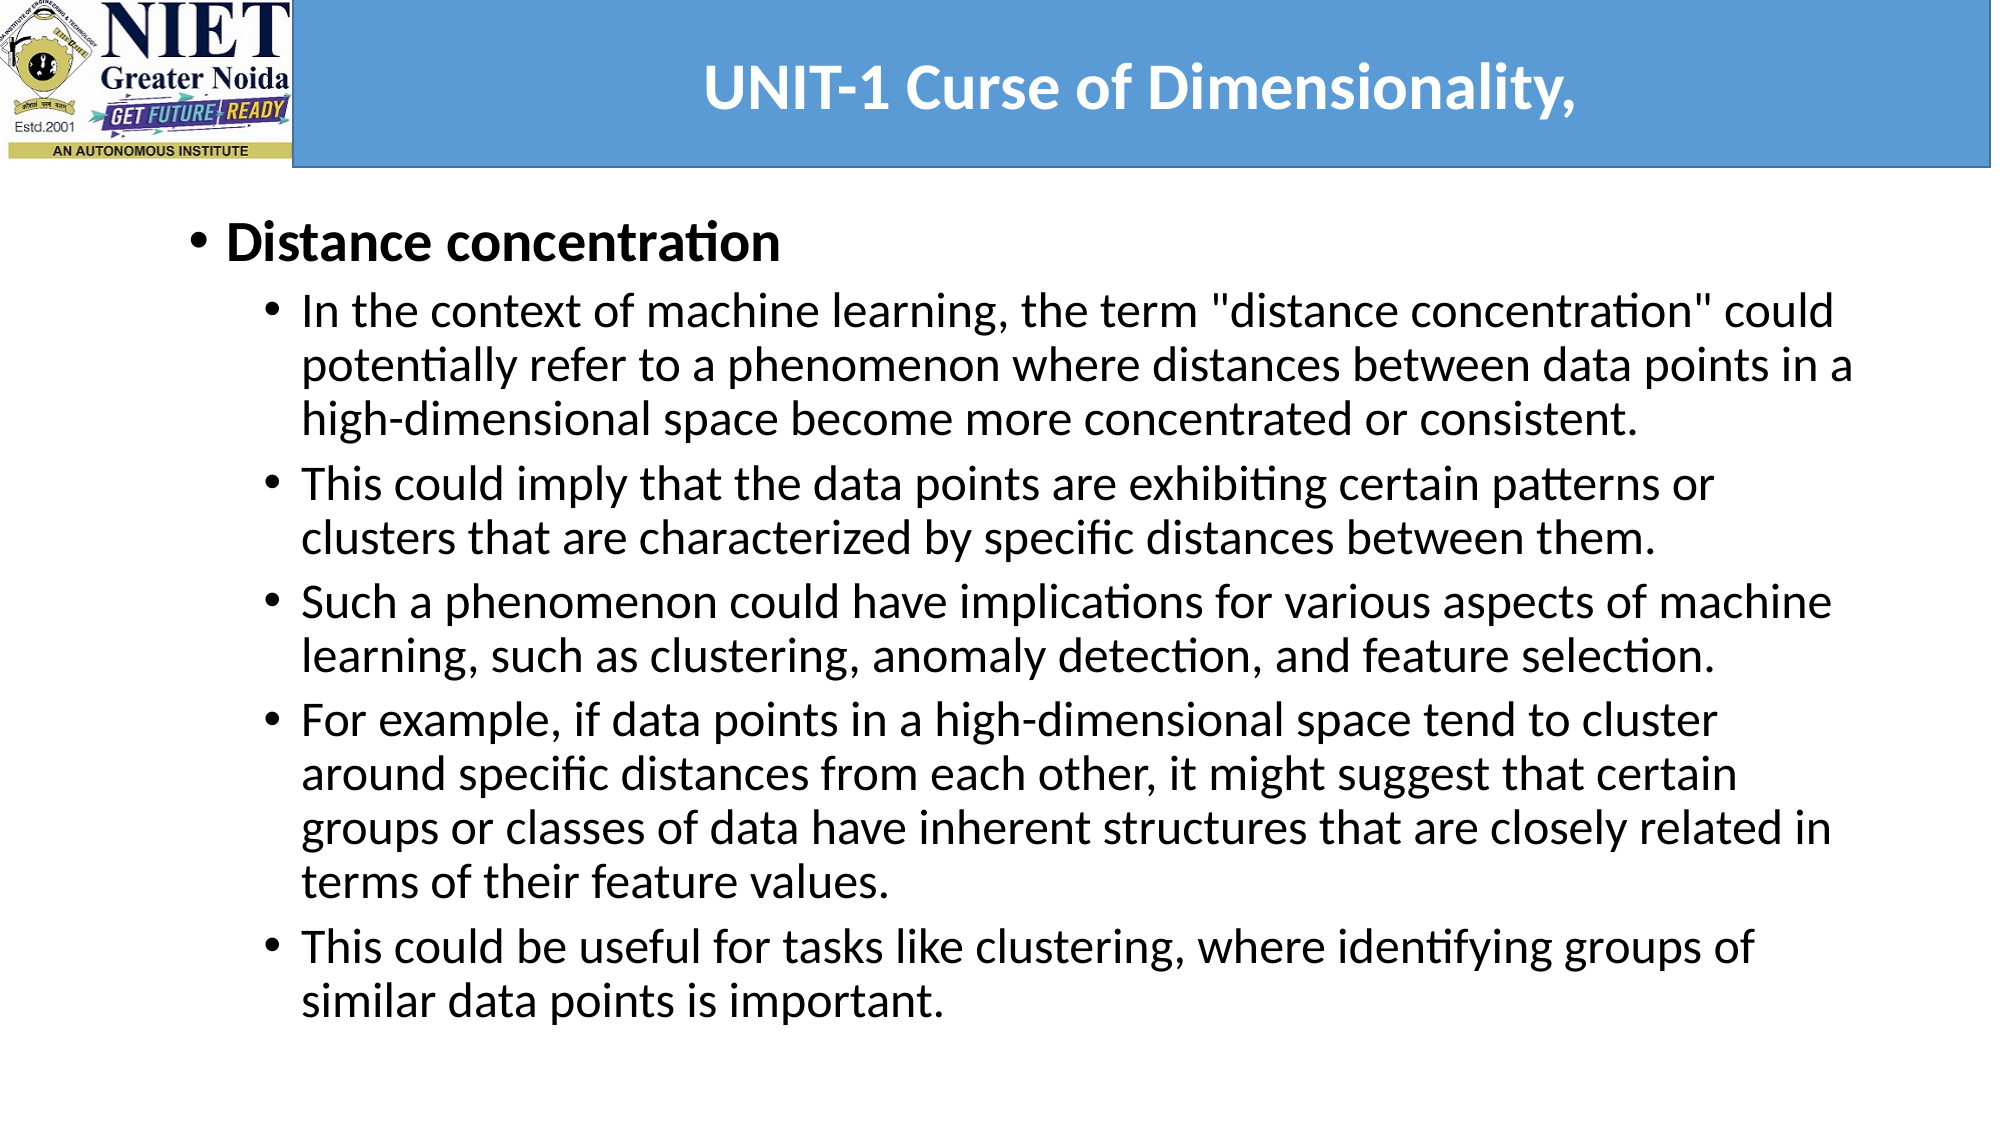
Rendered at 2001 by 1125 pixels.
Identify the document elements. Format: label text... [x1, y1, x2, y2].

picture [0, 0, 293, 163]
list Distance concentration In the context of machine learning, the term "distance concentration" could potentially refer to a phenomenon where distances between data points in a high-dimensional space become more concentrated or consistent. This could imply that the data points are exhibiting certain patterns or clusters that are characterized by specific distances between them. Such a phenomenon could have implications for various aspects of machine learning, such as clustering, anomaly detection, and feature selection. For example, if data points in a high-dimensional space tend to cluster around specific distances from each other, it might suggest that certain groups or classes of data have inherent structures that are closely related in terms of their feature values. This could be useful for tasks like clustering, where identifying groups of similar data points is important. [173, 203, 1887, 1080]
text_box UNIT-1 Curse of Dimensionality, [292, 0, 1991, 168]
